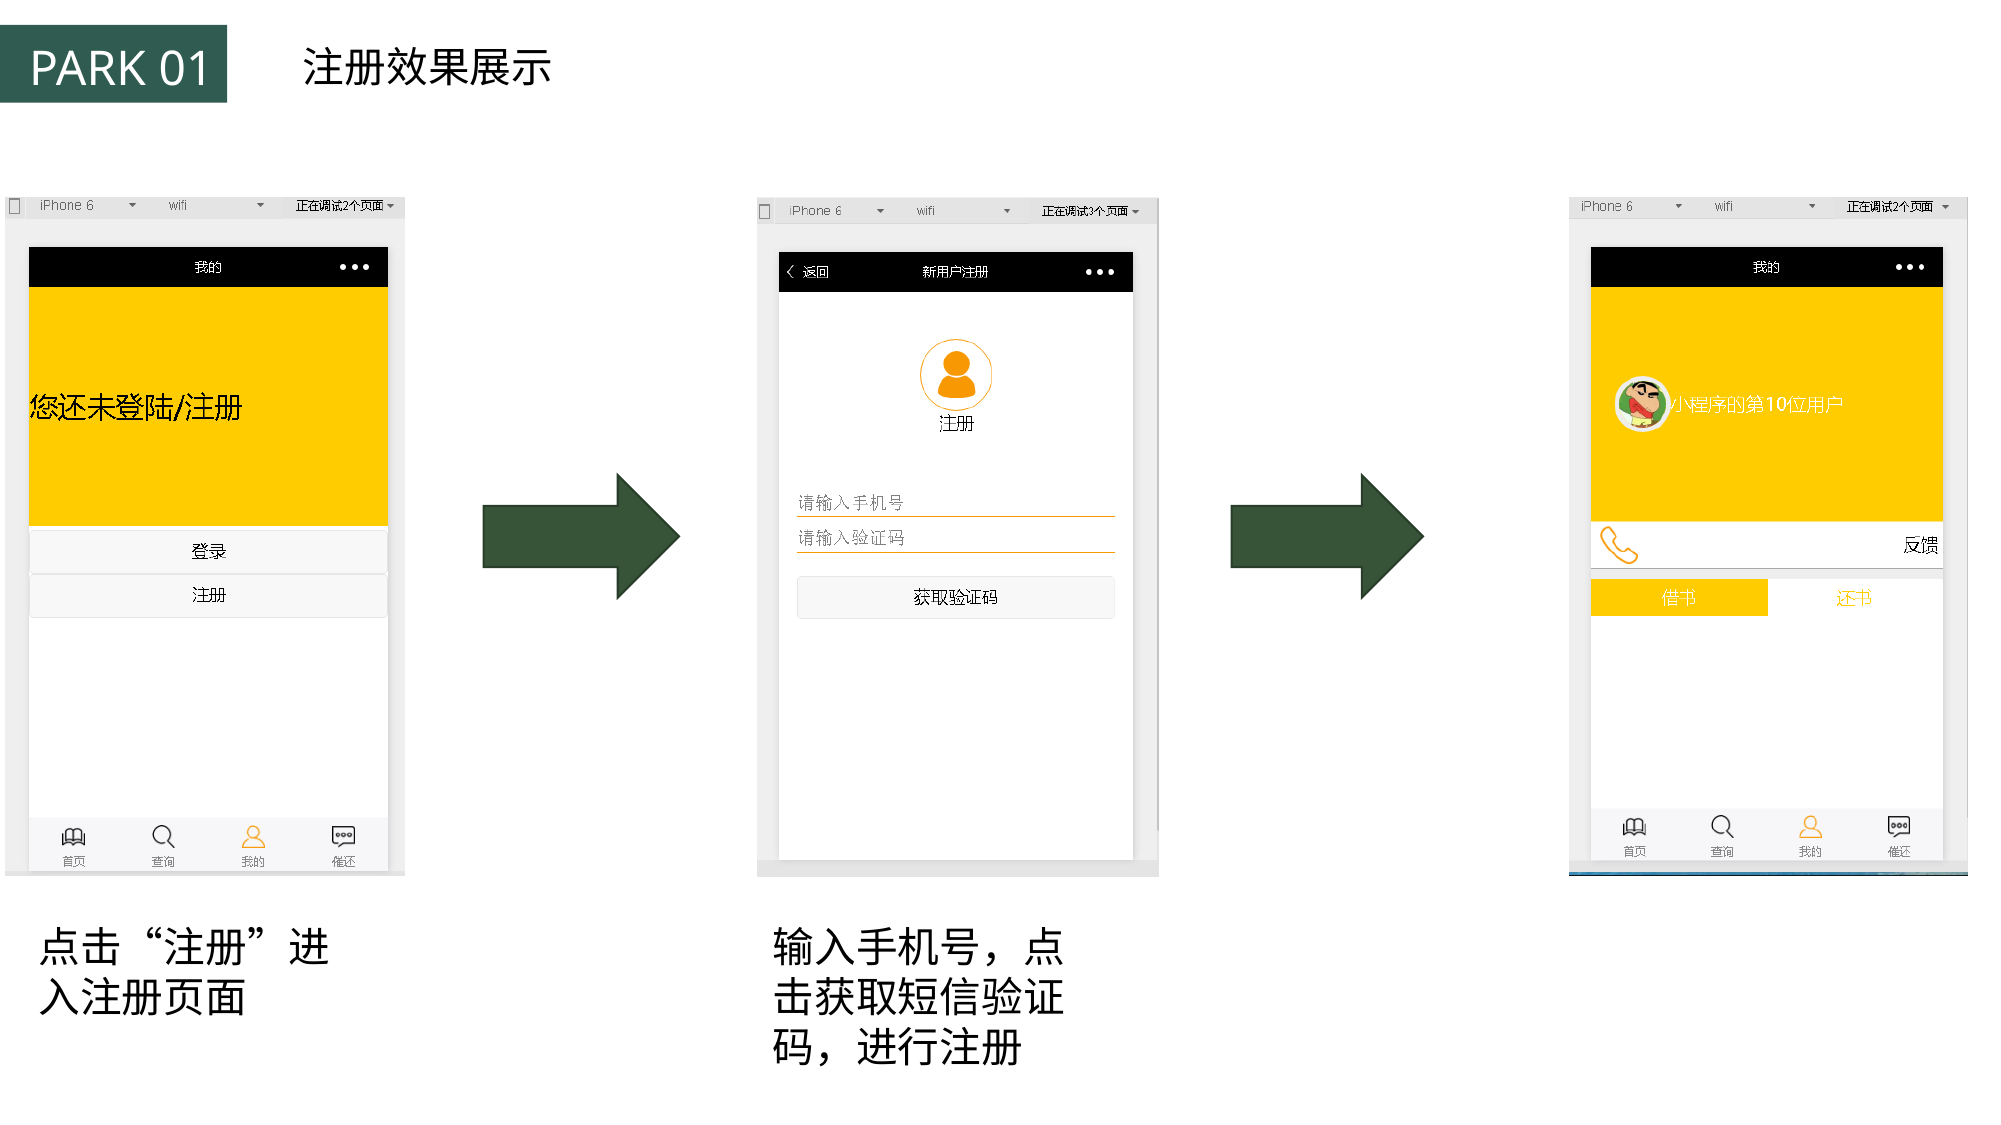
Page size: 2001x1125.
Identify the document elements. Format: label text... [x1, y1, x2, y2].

text_box 注册效果展示 [288, 33, 679, 99]
picture [757, 197, 1159, 877]
text_box [482, 472, 681, 601]
picture [1569, 197, 1968, 876]
picture [5, 197, 405, 876]
text_box [1230, 472, 1425, 601]
text_box 点击“注册”进入注册页面 [23, 913, 385, 1029]
text_box 输入手机号，点击获取短信验证码，进行注册 [757, 913, 1106, 1079]
